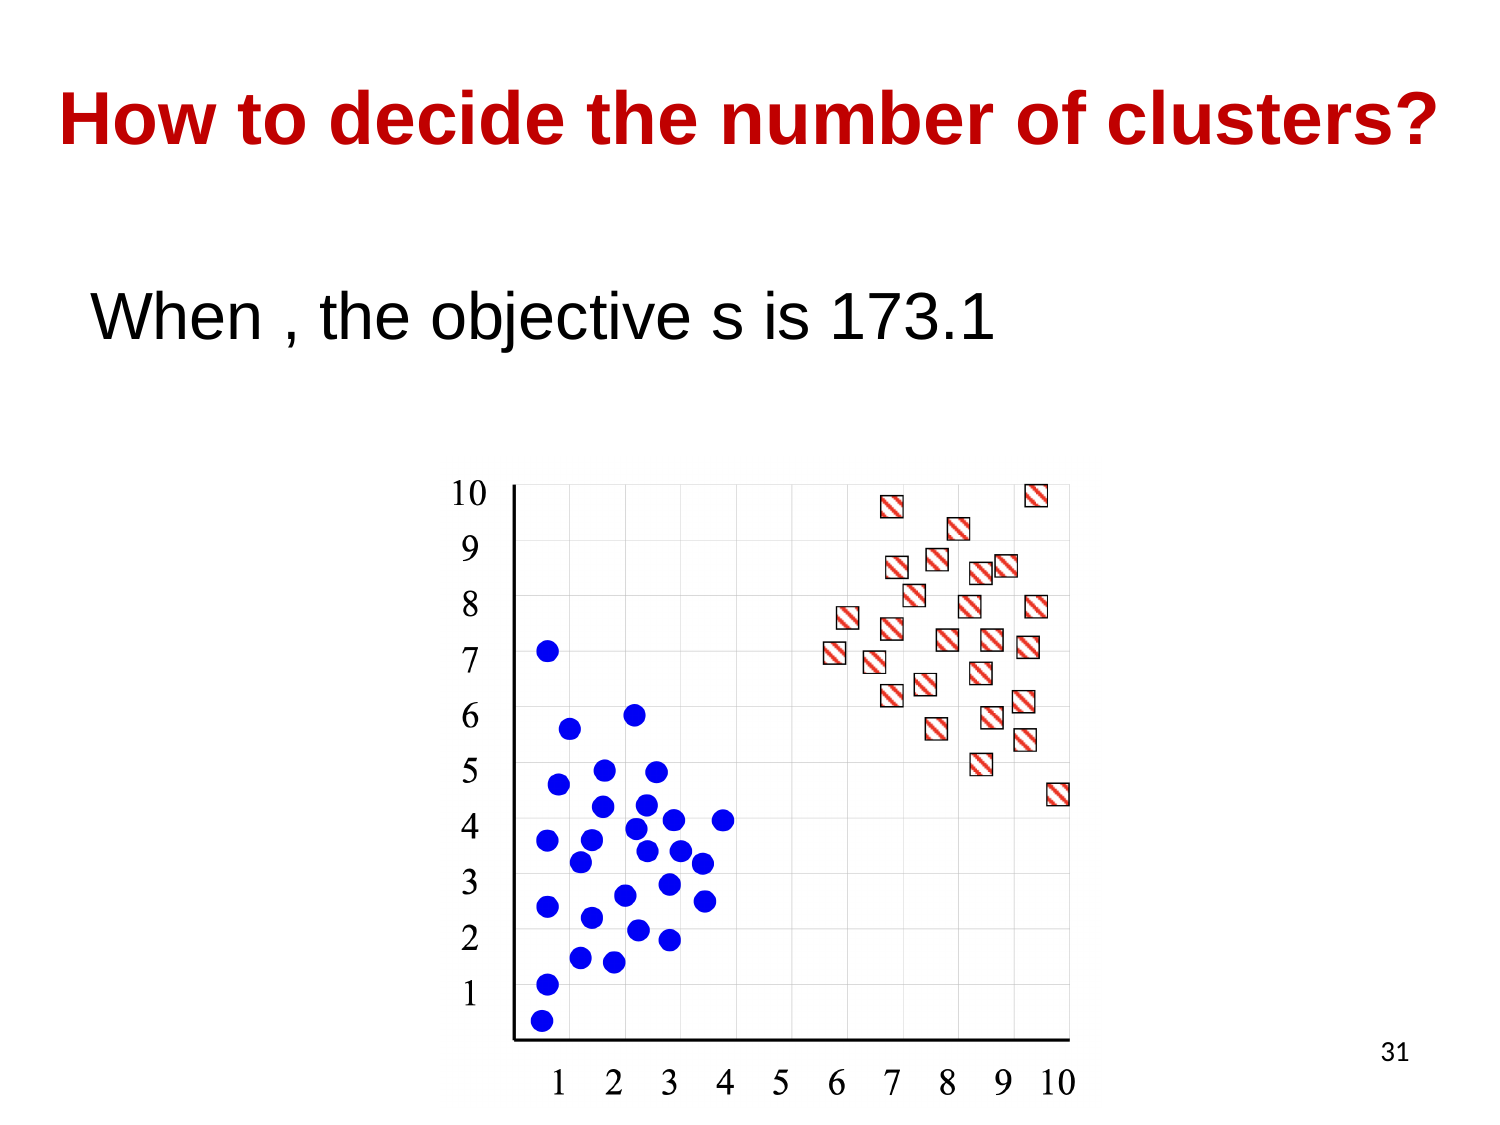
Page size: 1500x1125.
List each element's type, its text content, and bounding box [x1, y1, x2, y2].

picture [440, 456, 1102, 1108]
title How to decide the number of clusters? [0, 17, 1500, 211]
slide_number 31 [1106, 1024, 1426, 1103]
